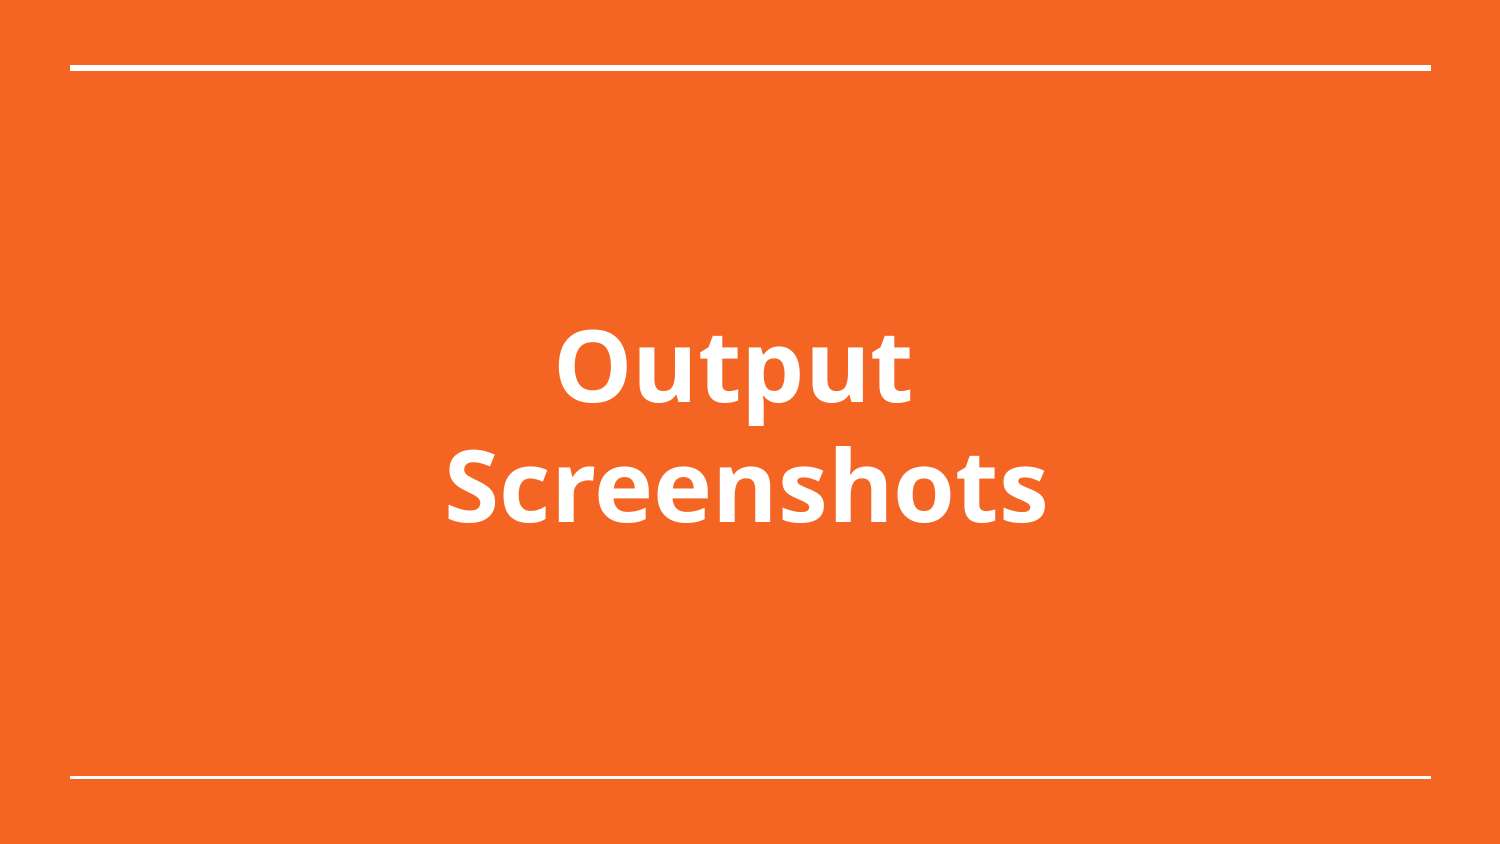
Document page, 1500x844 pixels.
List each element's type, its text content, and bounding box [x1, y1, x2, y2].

title Output Screenshots [66, 296, 1428, 550]
